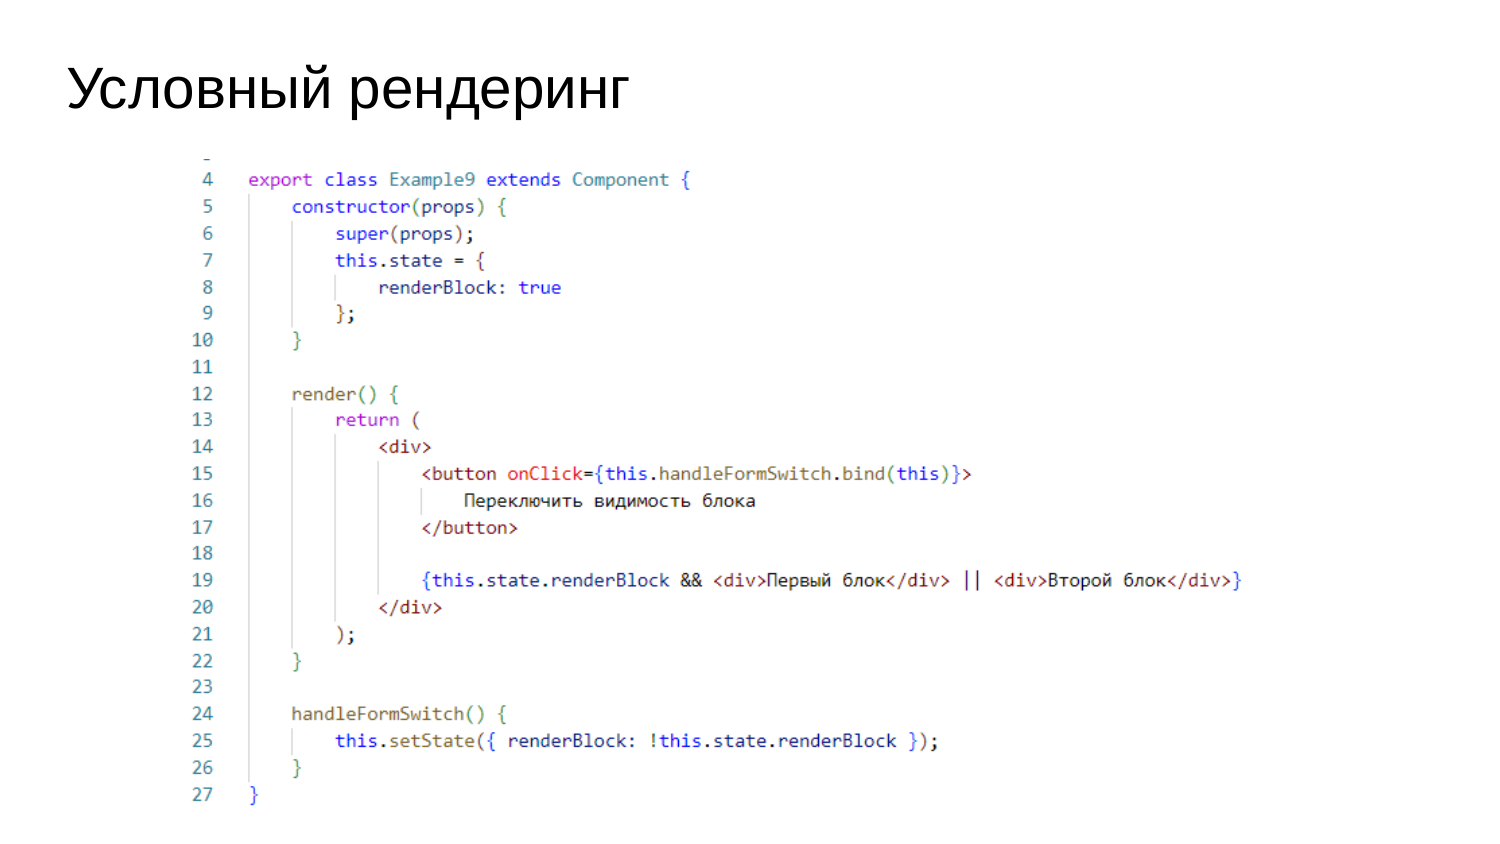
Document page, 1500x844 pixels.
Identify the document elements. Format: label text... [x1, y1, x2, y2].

title Условный рендеринг [51, 35, 1449, 139]
picture [181, 159, 1280, 816]
